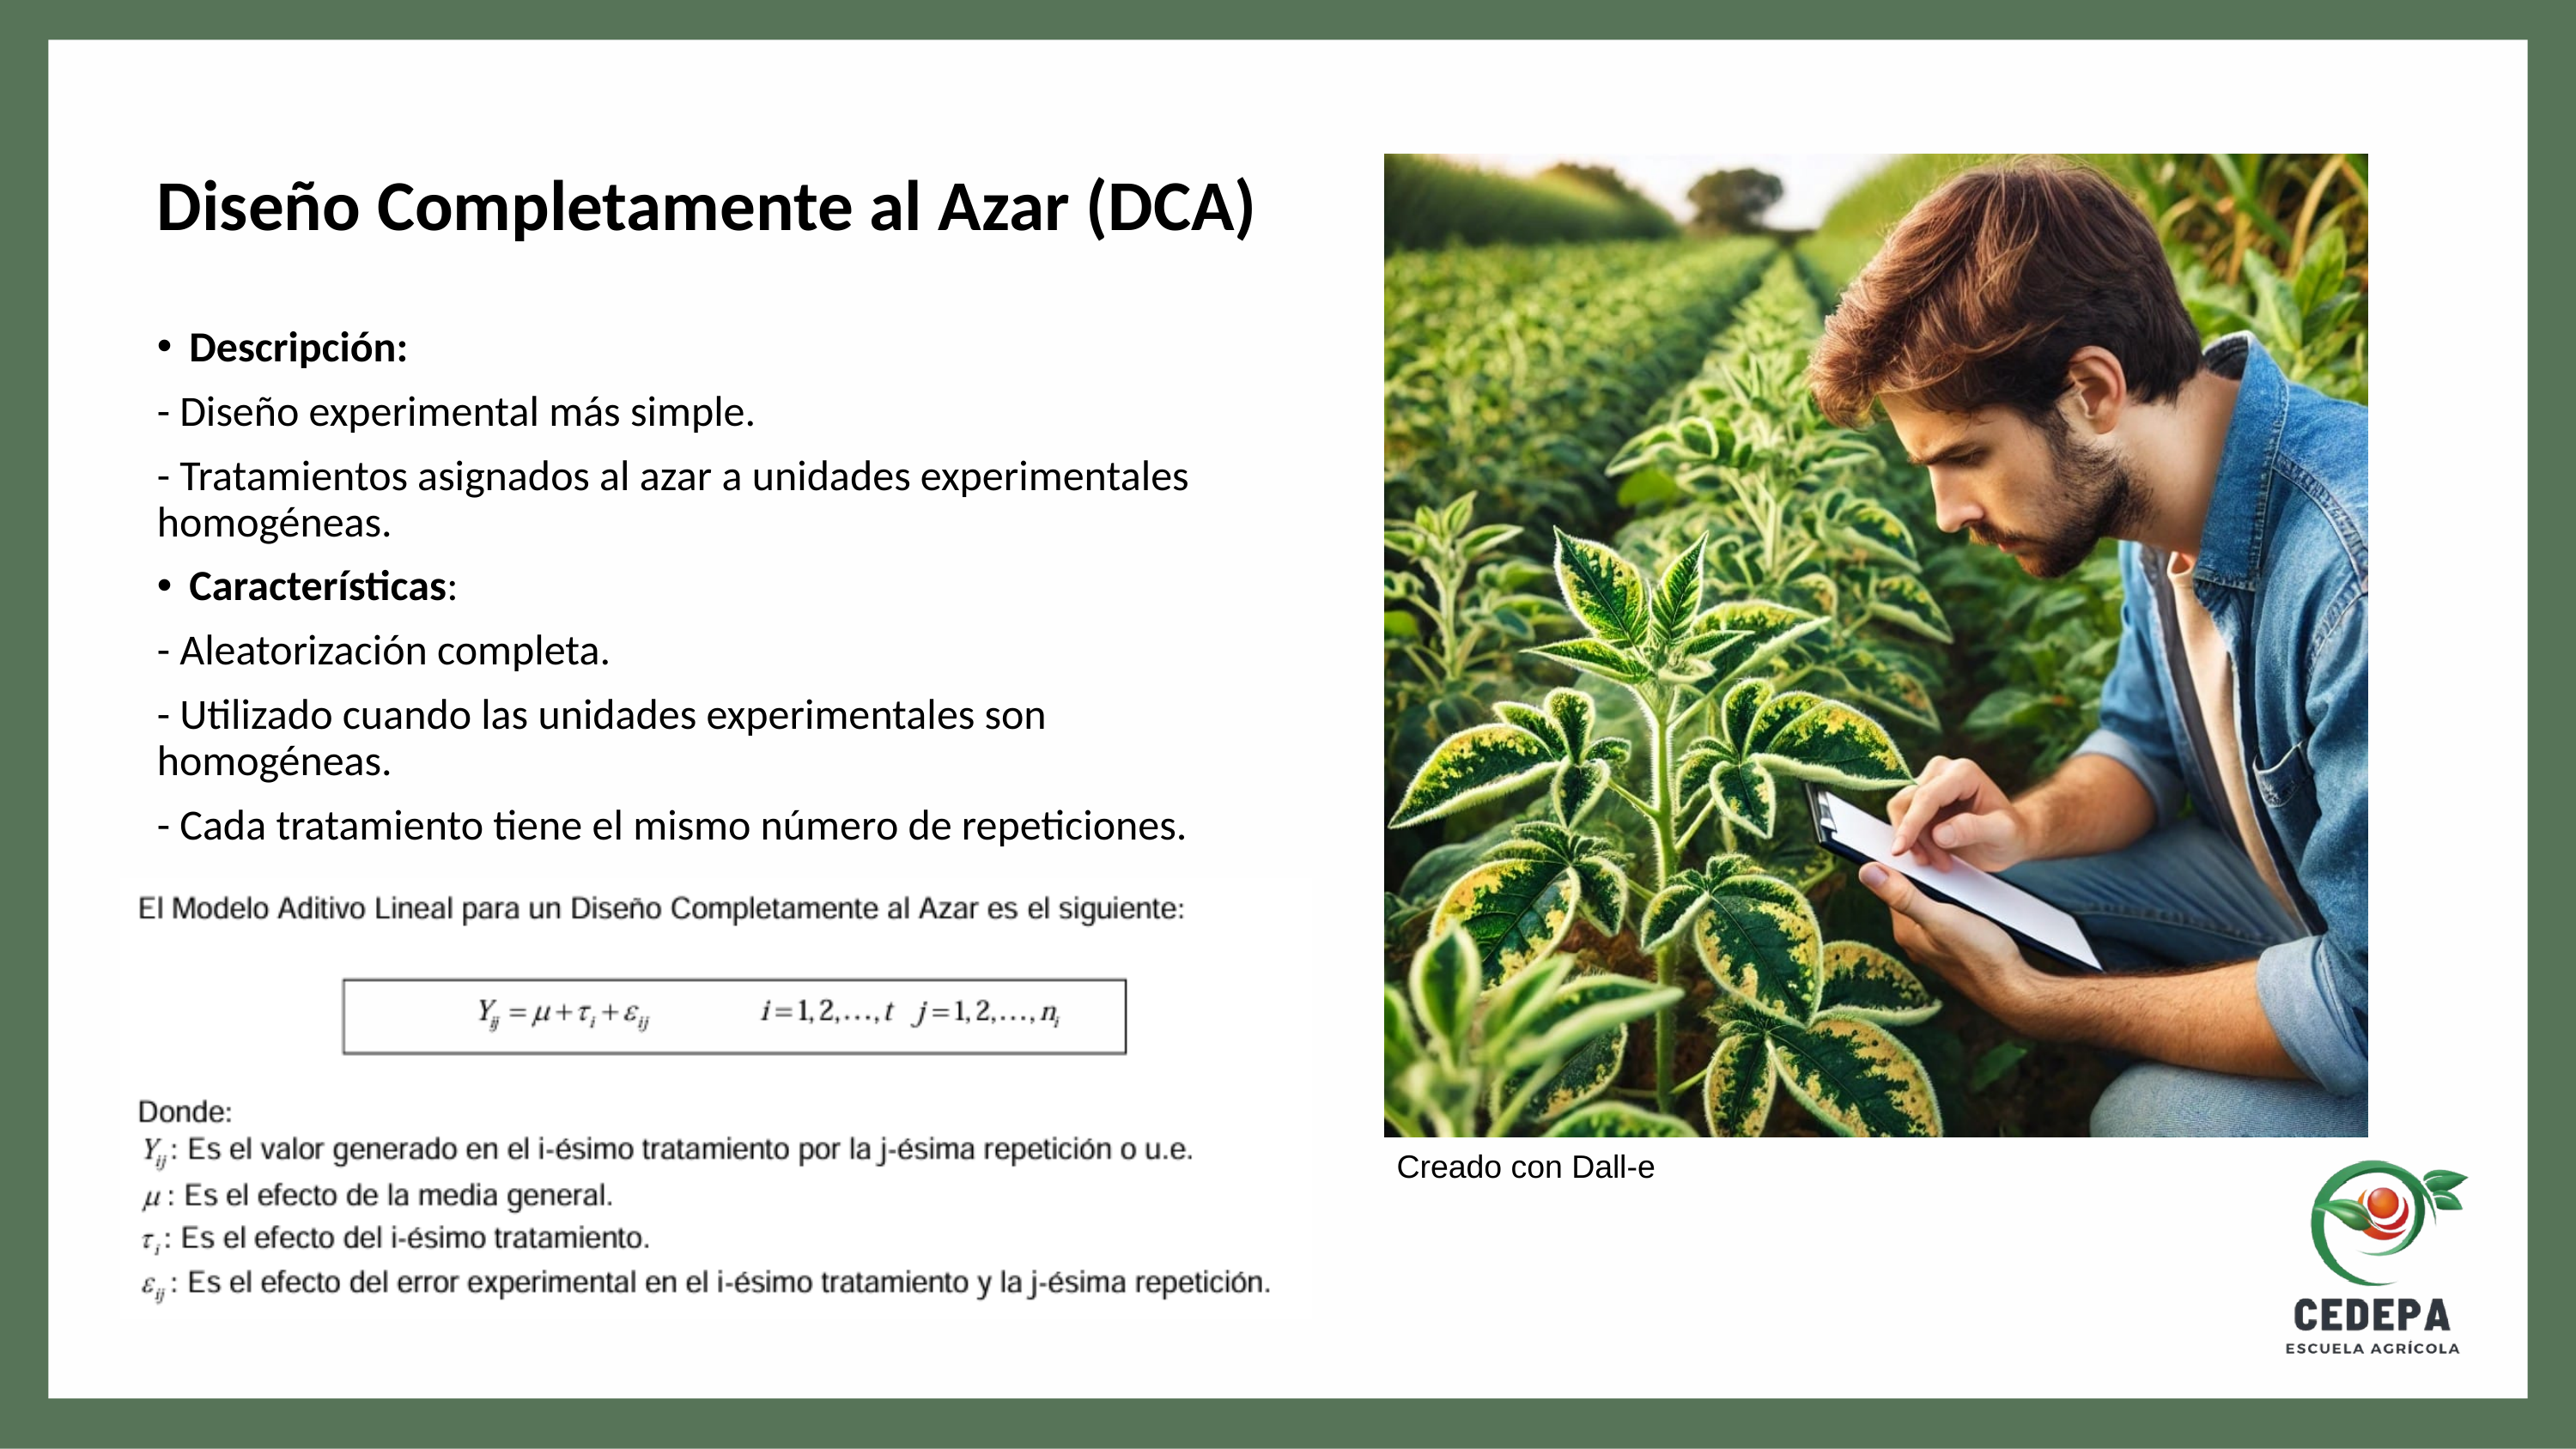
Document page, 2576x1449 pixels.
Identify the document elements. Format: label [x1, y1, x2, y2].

text_box [0, 0, 2576, 1449]
text_box [48, 39, 2528, 1399]
picture [120, 878, 1312, 1319]
picture [1383, 153, 2368, 1137]
